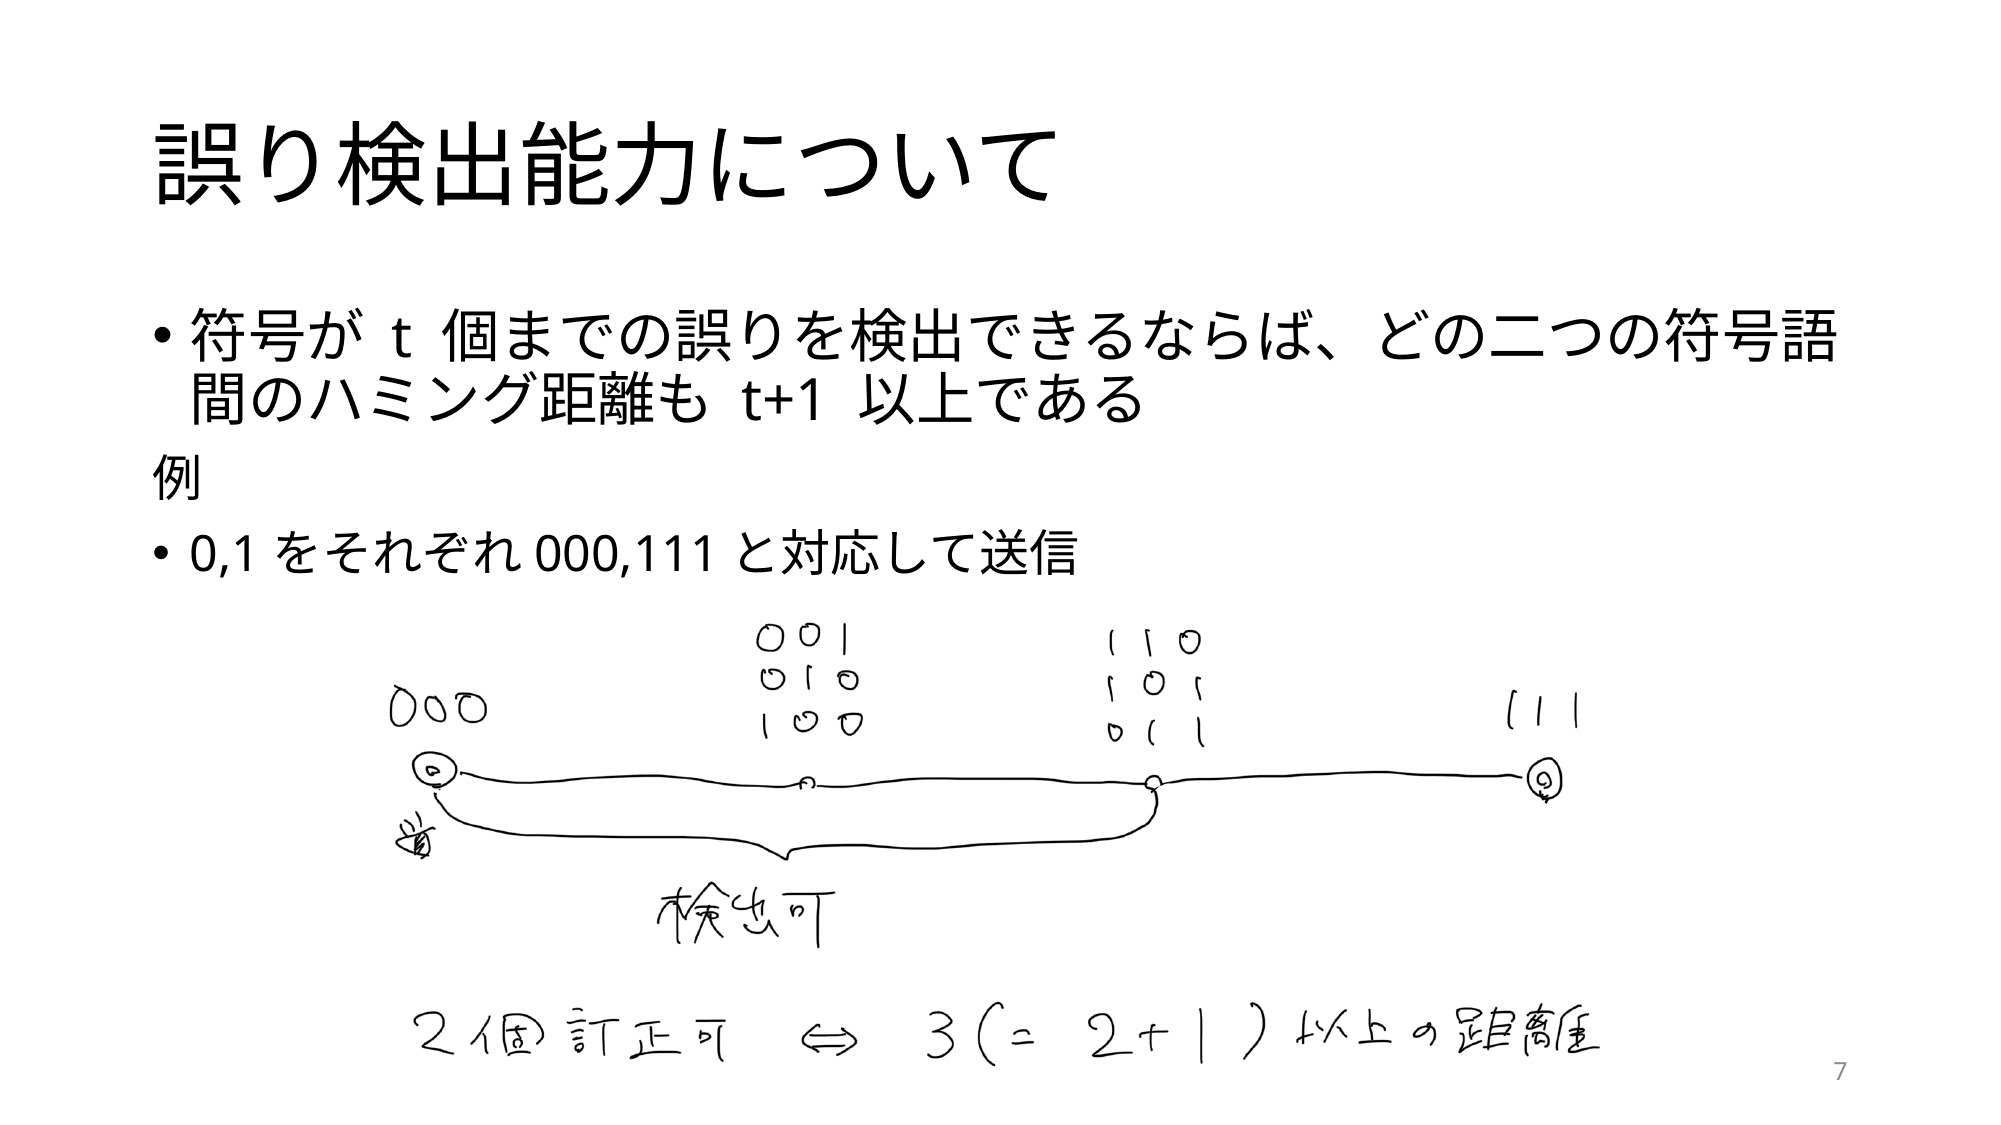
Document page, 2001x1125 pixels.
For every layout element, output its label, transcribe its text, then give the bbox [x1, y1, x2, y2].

slide_number 7 [1412, 1042, 1863, 1103]
title 誤り検出能力について [137, 59, 1863, 278]
picture [373, 590, 1627, 1101]
list 符号が t 個までの誤りを検出できるならば、どの二つの符号語間のハミング距離も t+1 以上である 例 0,1をそれぞれ000,111と対応して送信 [137, 299, 1863, 1014]
